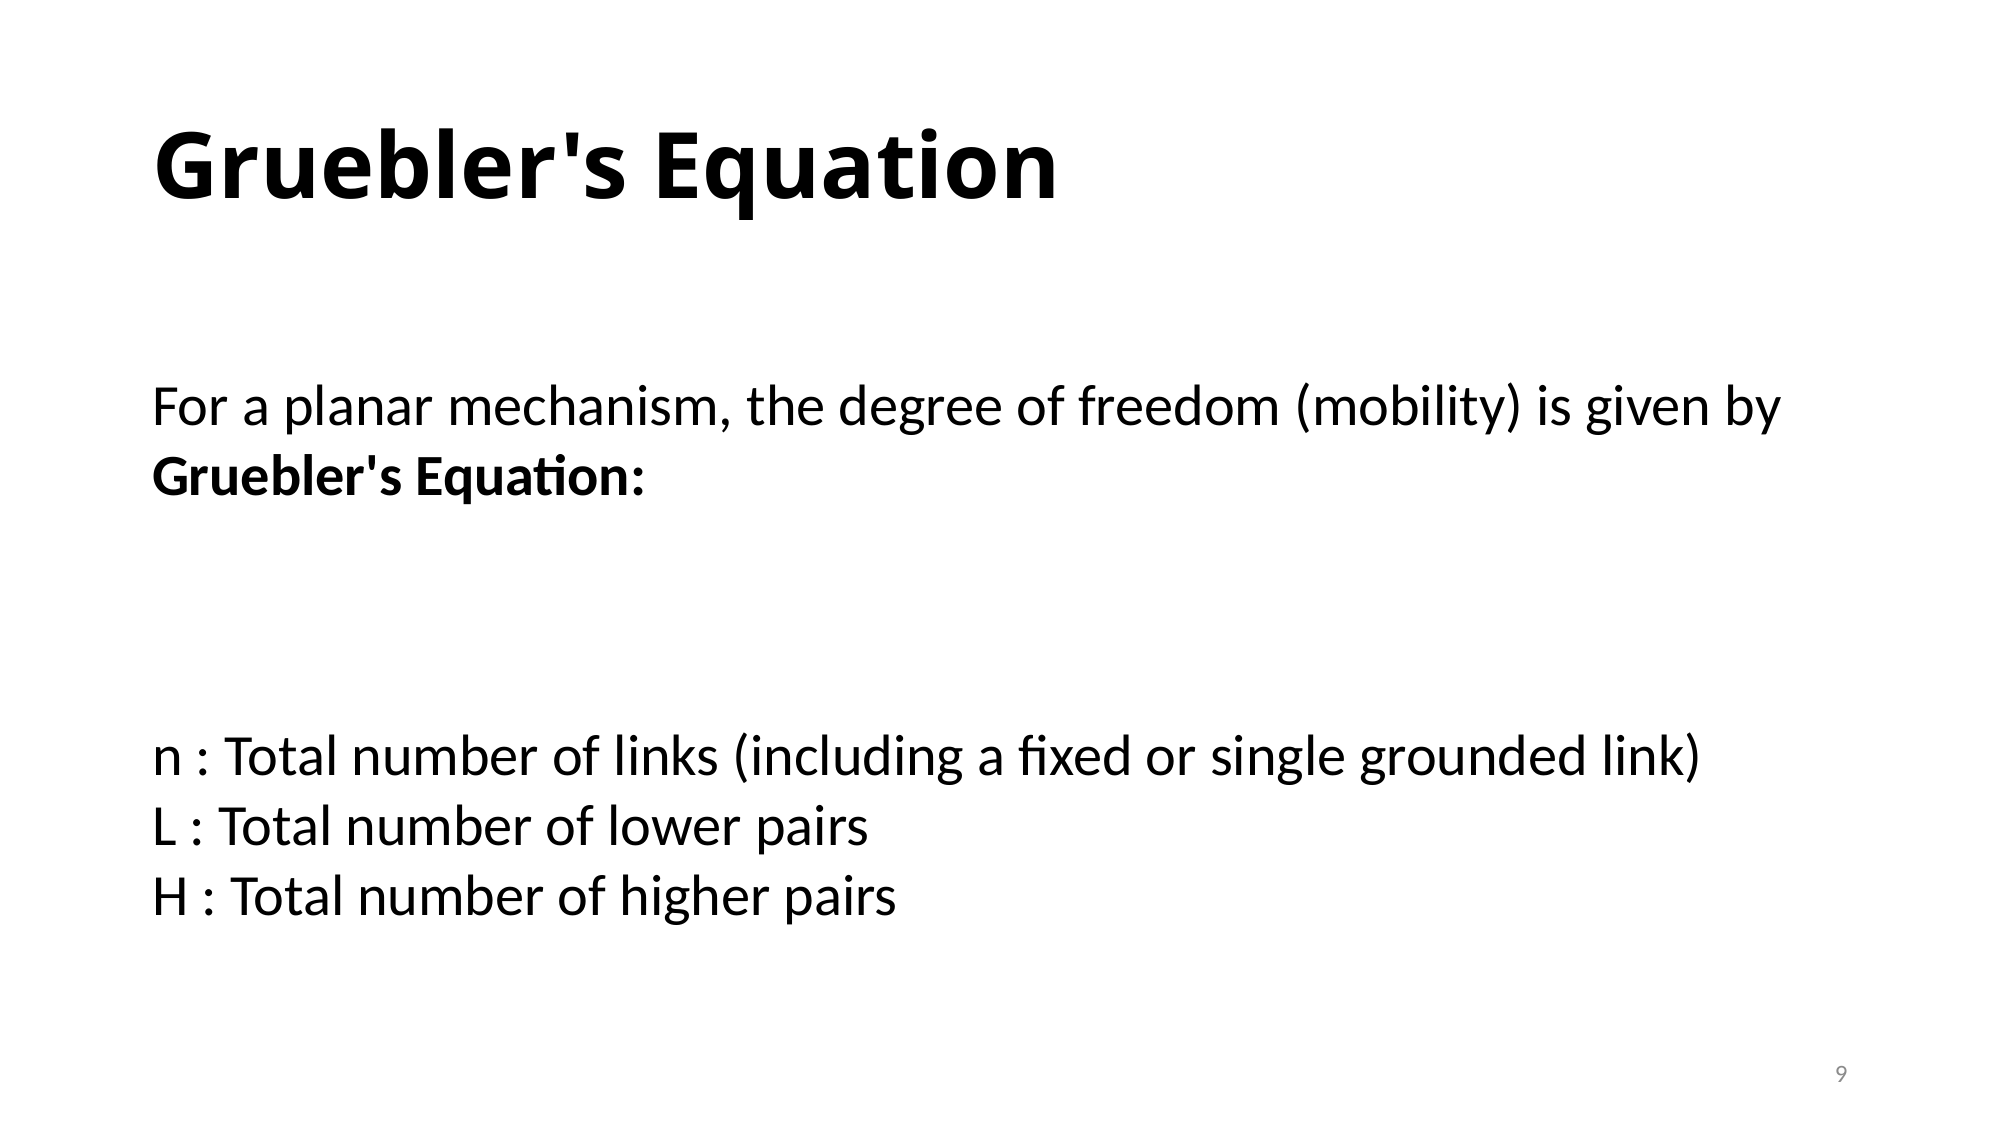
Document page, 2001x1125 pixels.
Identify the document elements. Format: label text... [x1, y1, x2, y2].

slide_number 9 [1412, 1042, 1863, 1103]
title Gruebler's Equation [137, 59, 1863, 278]
